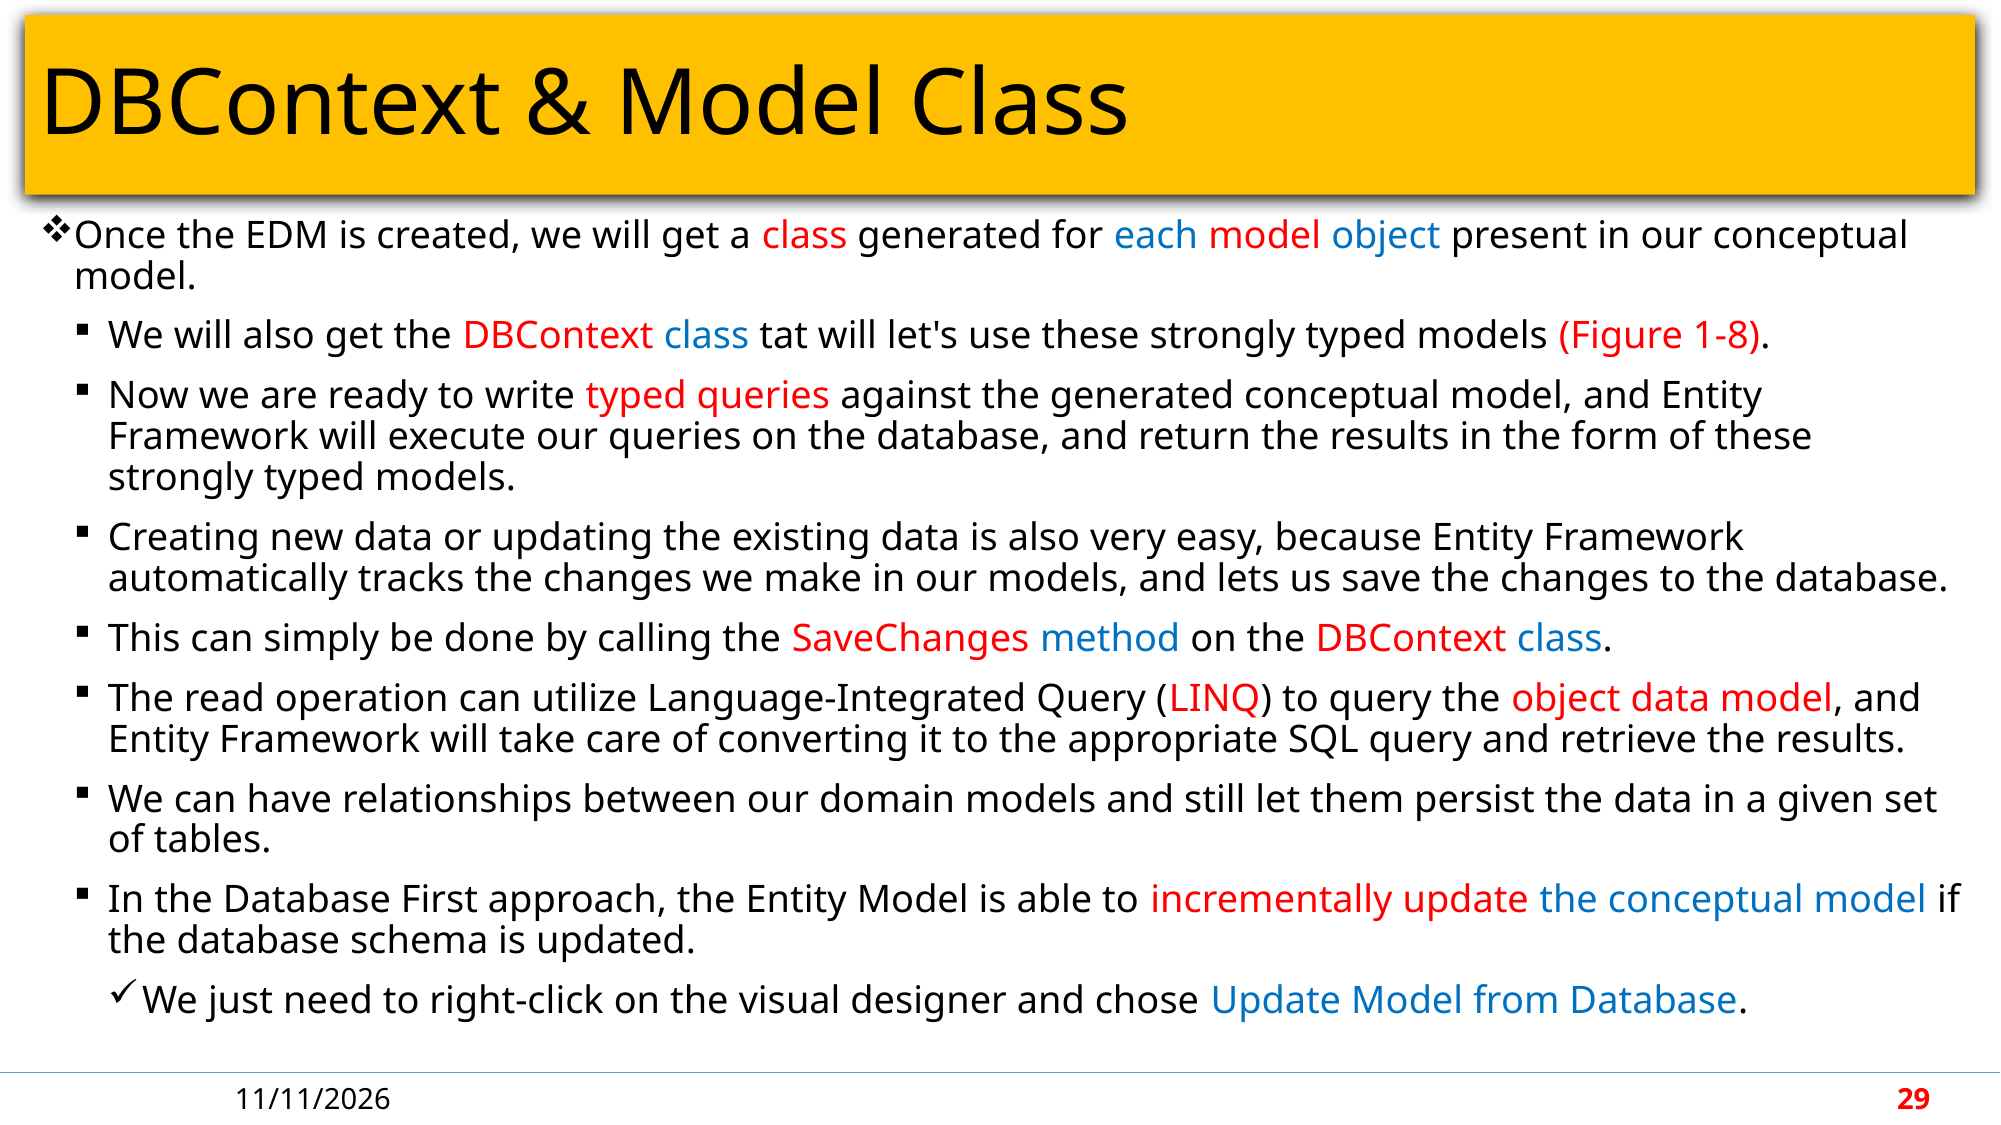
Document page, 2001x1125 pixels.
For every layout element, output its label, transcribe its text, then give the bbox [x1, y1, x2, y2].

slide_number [220, 1072, 671, 1115]
title DBContext & Model Class [24, 14, 1975, 195]
list Once the EDM is created, we will get a class generated for each model object present in our conceptual model. We will also get the DBContext class tat will let's use these strongly typed models (Figure 1-8). Now we are ready to write typed queries against the generated conceptual model, and Entity Framework will execute our queries on the database, and return the results in the form of these strongly typed models. Creating new data or updating the existing data is also very easy, because Entity Framework automatically tracks the changes we make in our models, and lets us save the changes to the database. This can simply be done by calling the SaveChanges method on the DBContext class. The read operation can utilize Language-Integrated Query (LINQ) to query the object data model, and Entity Framework will take care of converting it to the appropriate SQL query and retrieve the results. We can have relationships between our domain models and still let them persist the data in a given set of tables. In the Database First approach, the Entity Model is able to incrementally update the conceptual model if the database schema is updated. We just need to right-click on the visual designer and chose Update Model from Database. [24, 208, 1975, 1063]
slide_number 29 [1495, 1072, 1946, 1115]
